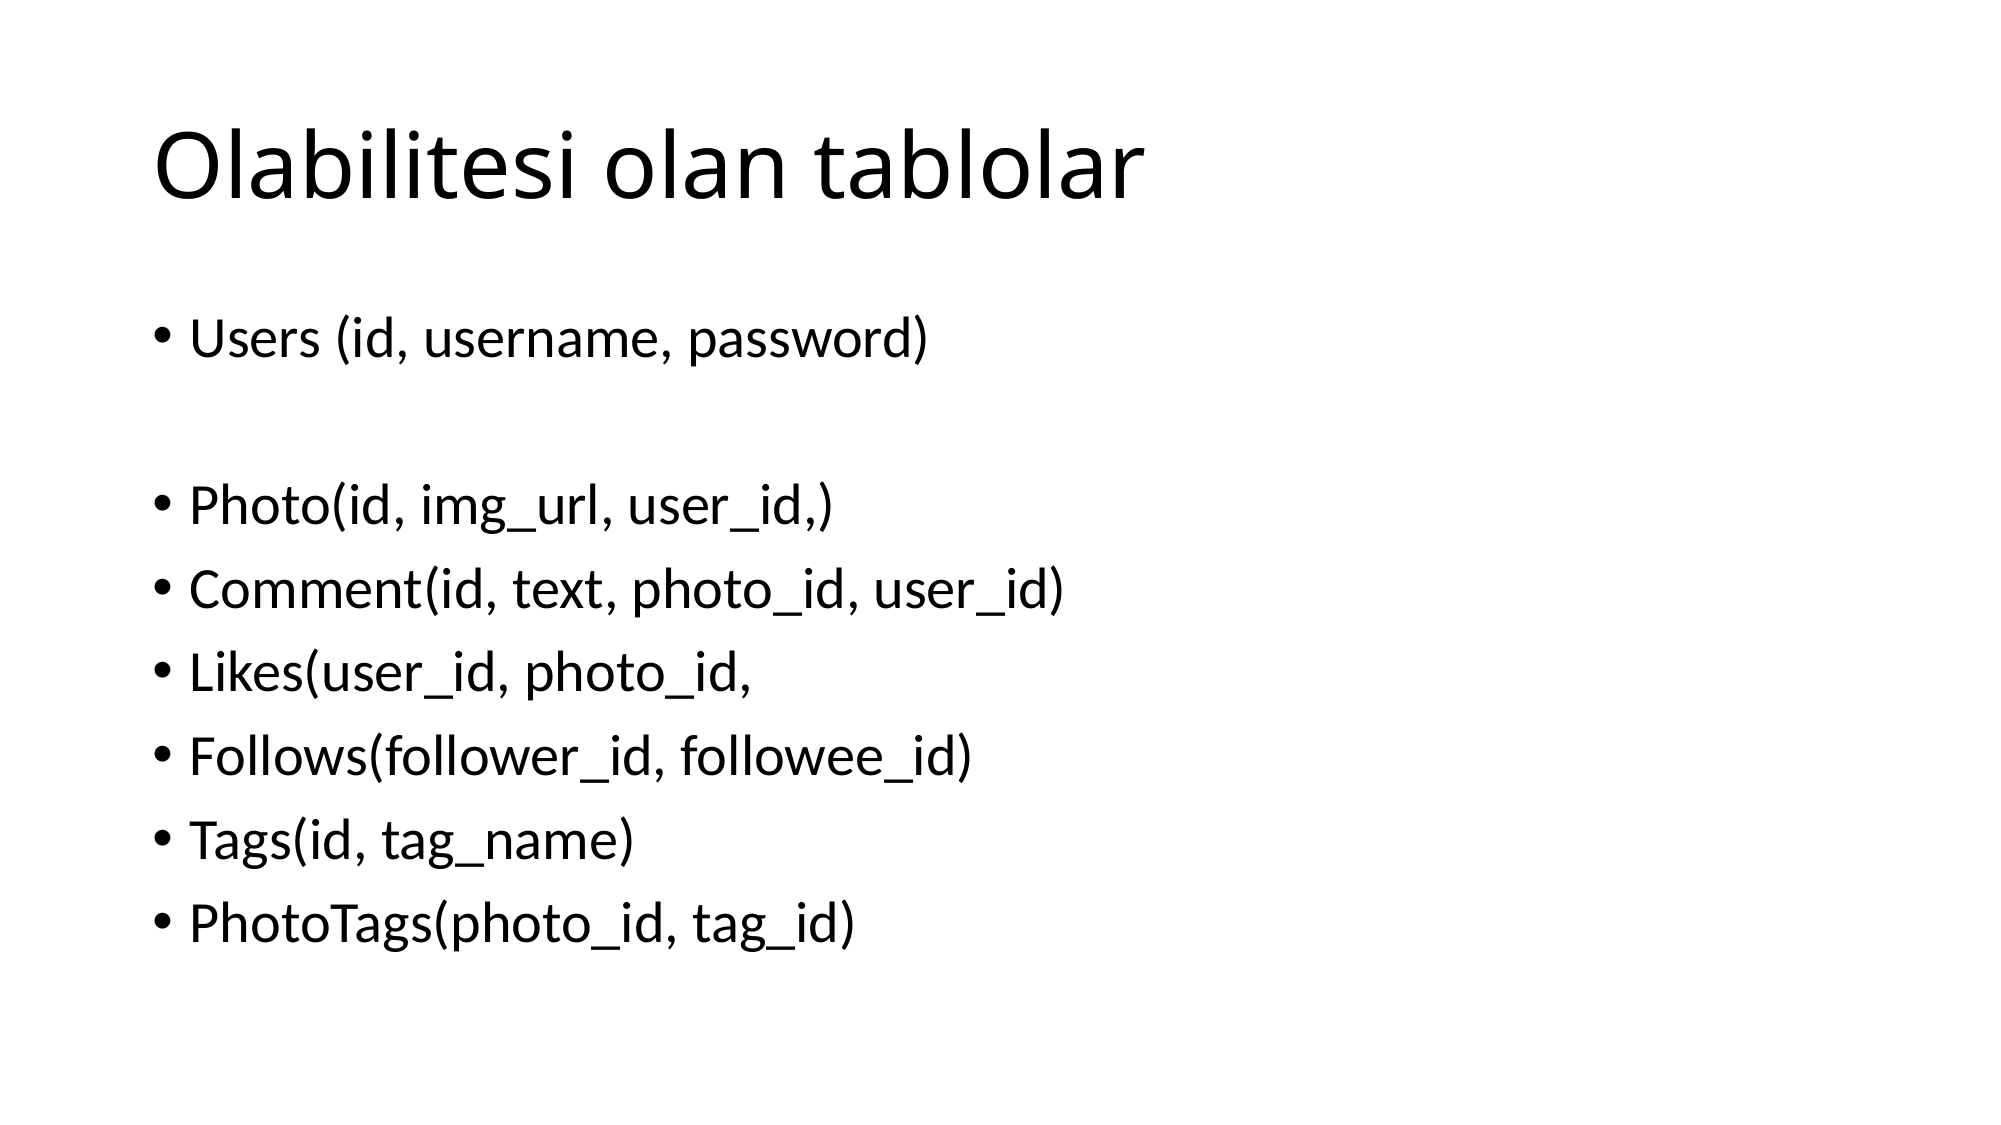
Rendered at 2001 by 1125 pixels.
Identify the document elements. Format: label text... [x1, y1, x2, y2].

list Users (id, username, password) Photo(id, img_url, user_id,) Comment(id, text, photo_id, user_id) Likes(user_id, photo_id, Follows(follower_id, followee_id) Tags(id, tag_name) PhotoTags(photo_id, tag_id) [137, 299, 1863, 1014]
title Olabilitesi olan tablolar [137, 59, 1863, 278]
